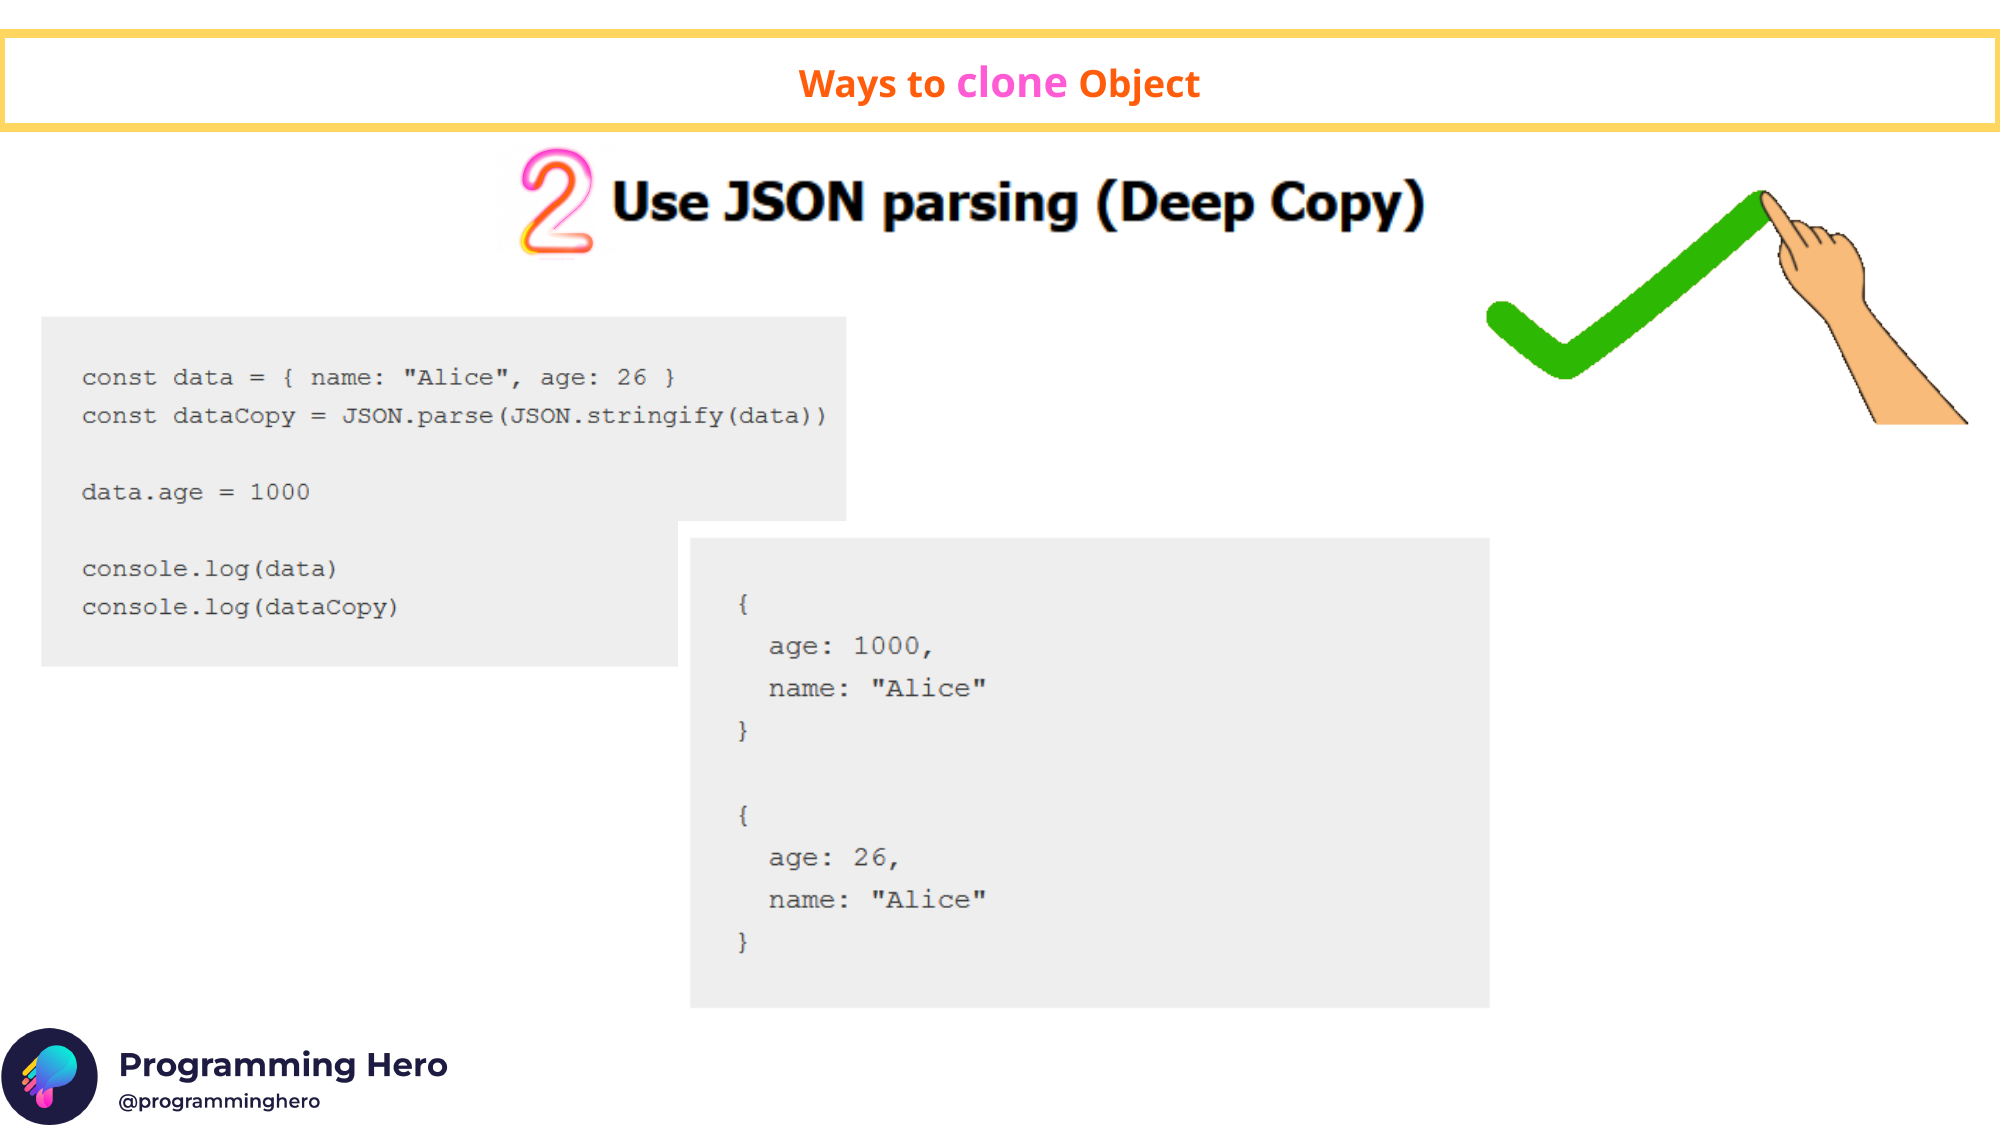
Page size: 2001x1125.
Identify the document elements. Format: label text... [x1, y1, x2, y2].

picture [0, 1028, 449, 1125]
text_box Ways to clone Object [0, 33, 2000, 128]
picture [1473, 176, 1989, 439]
picture [496, 142, 1448, 261]
picture [33, 303, 1490, 1027]
